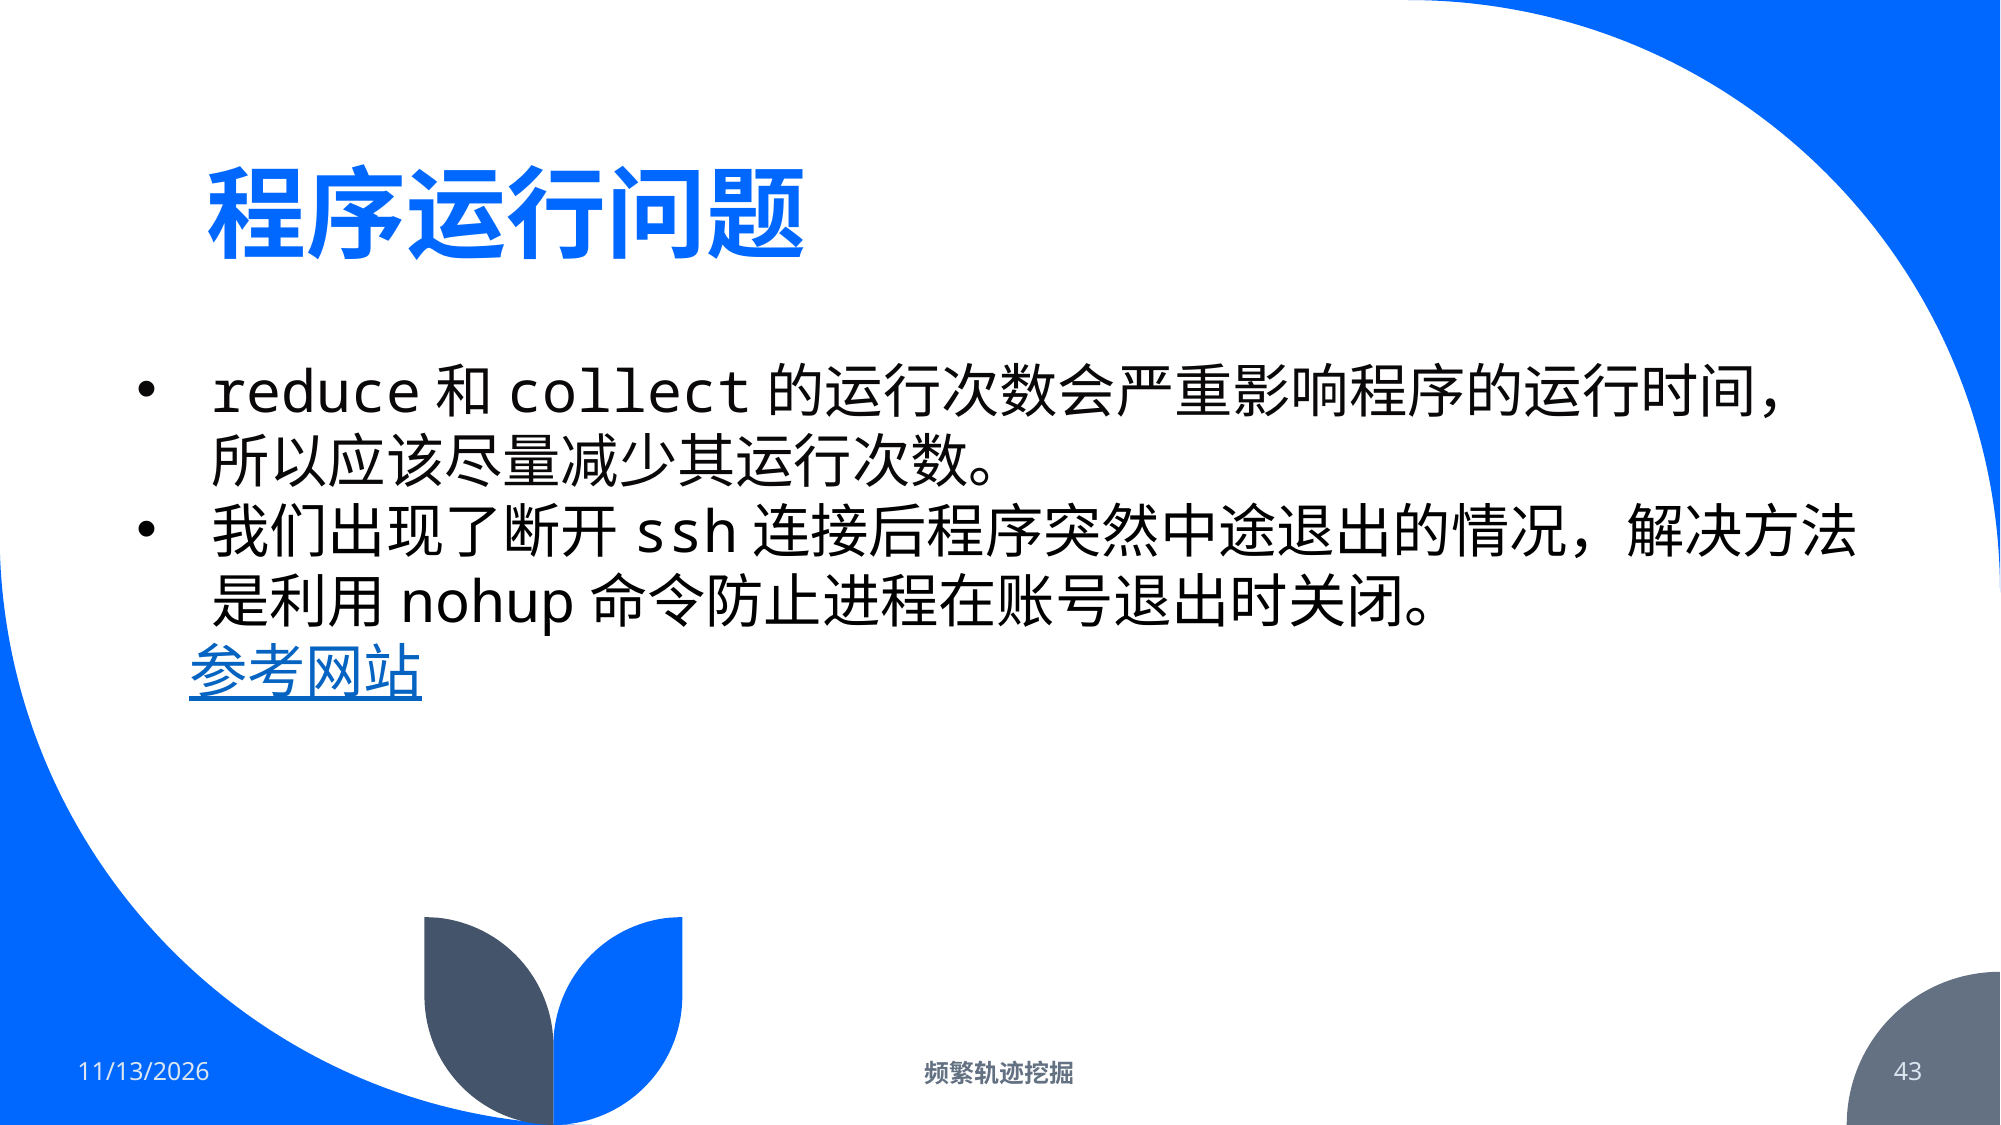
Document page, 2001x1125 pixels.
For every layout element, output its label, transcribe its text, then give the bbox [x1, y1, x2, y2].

text_box reduce和collect的运行次数会严重影响程序的运行时间，所以应该尽量减少其运行次数。 我们出现了断开ssh连接后程序突然中途退出的情况，解决方法是利用nohup命令防止进程在账号退出时关闭。 参考网站 [121, 346, 1879, 726]
footer 频繁轨迹挖掘 [662, 1042, 1338, 1103]
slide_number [62, 1042, 353, 1103]
slide_number 43 [1665, 1042, 1938, 1103]
title 程序运行问题 [191, 62, 1796, 280]
